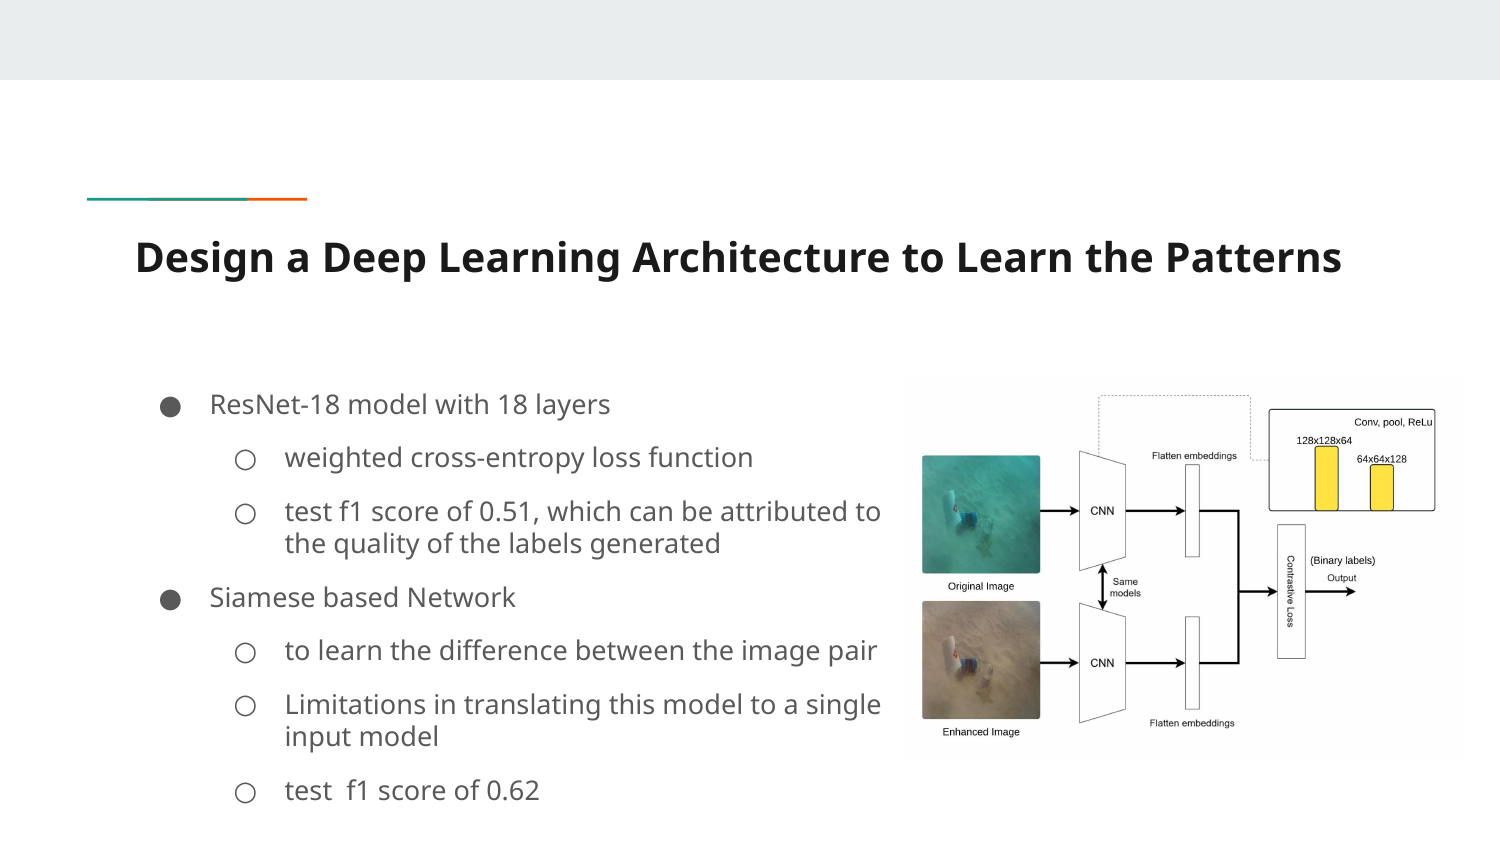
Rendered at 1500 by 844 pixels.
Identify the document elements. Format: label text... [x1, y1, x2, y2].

list ResNet-18 model with 18 layers weighted cross-entropy loss function test f1 score of 0.51, which can be attributed to the quality of the labels generated Siamese based Network to learn the difference between the image pair Limitations in translating this model to a single input model test f1 score of 0.62 [119, 372, 898, 770]
picture [904, 377, 1467, 765]
title Design a Deep Learning Architecture to Learn the Patterns [119, 216, 1381, 305]
